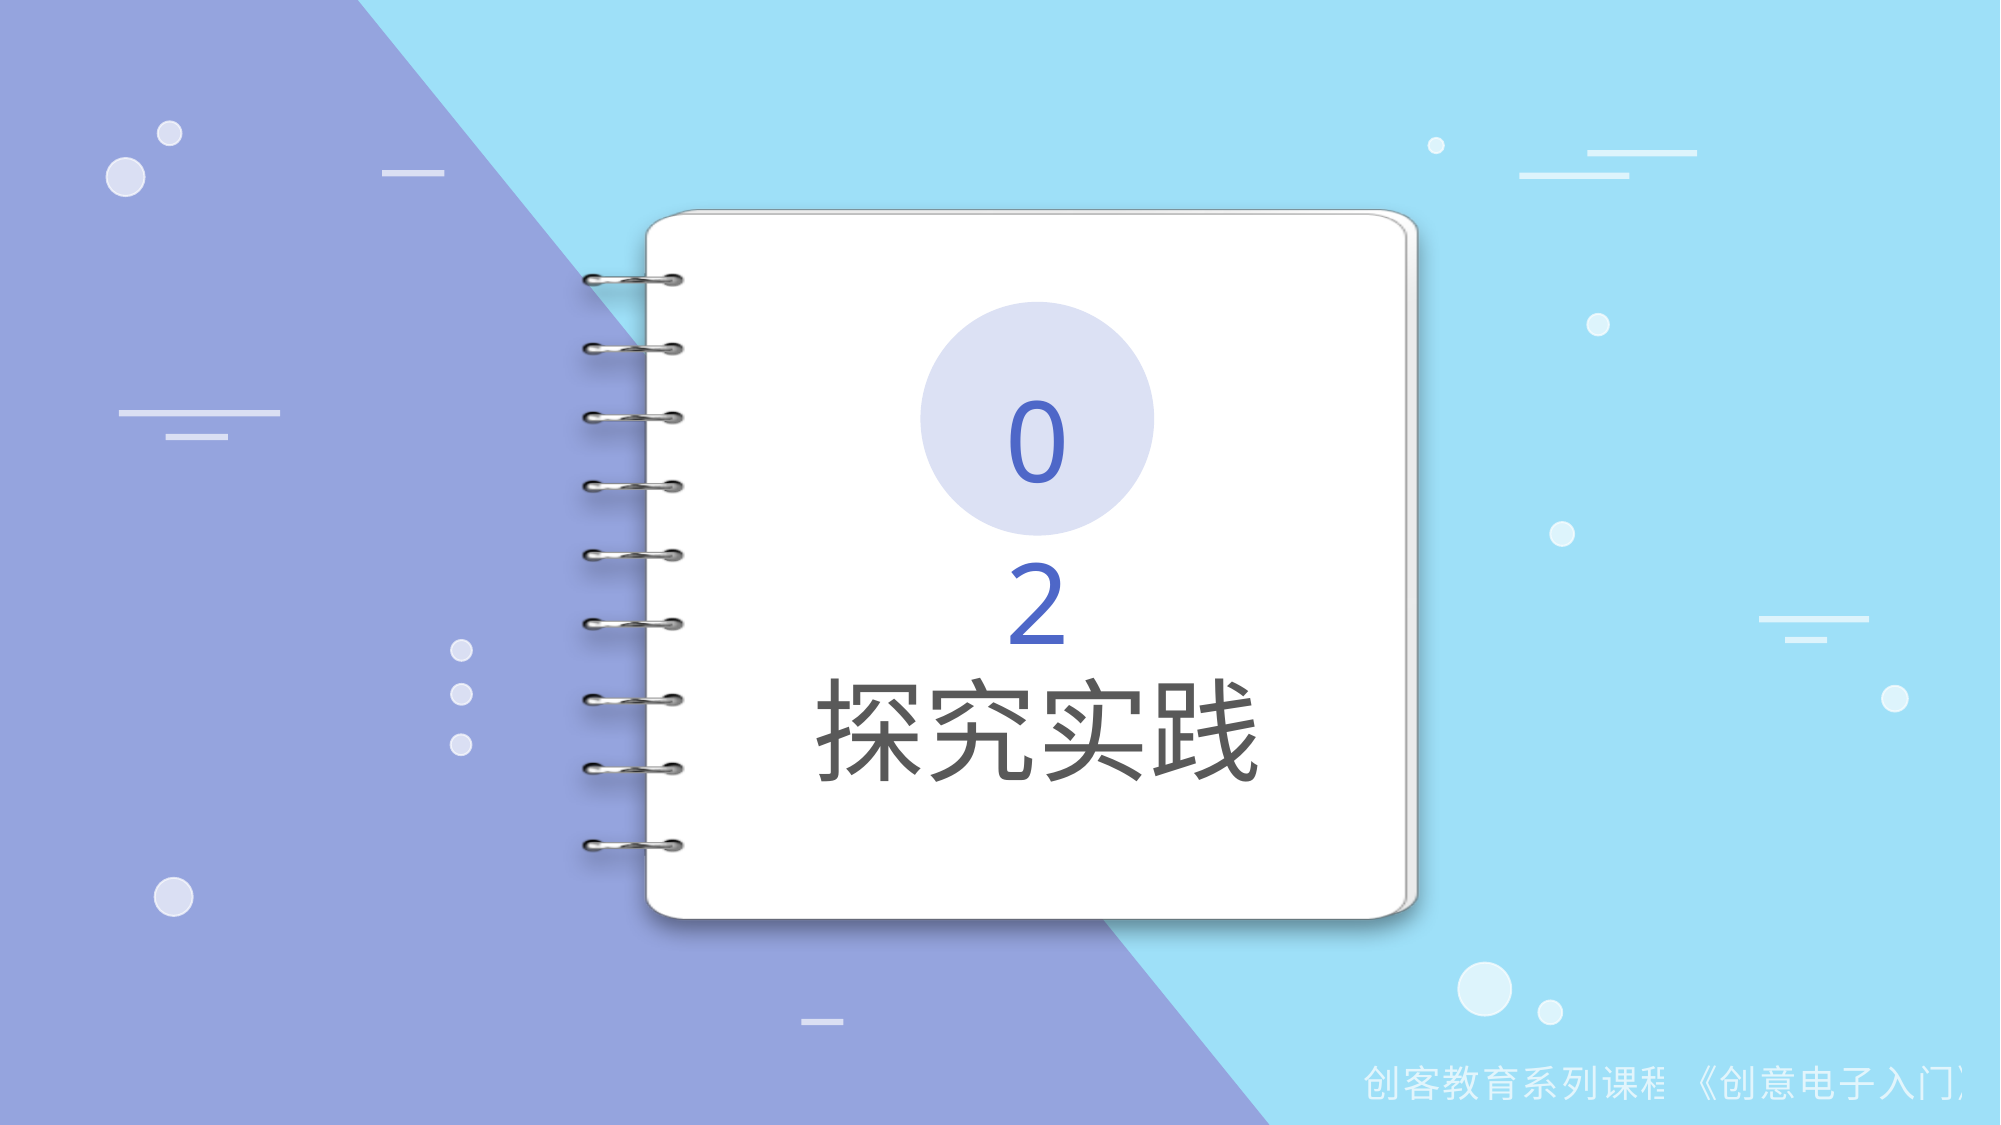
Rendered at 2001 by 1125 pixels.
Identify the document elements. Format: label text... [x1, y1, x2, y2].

list 探究实践 [795, 626, 1280, 797]
picture [555, 197, 1445, 944]
list 02 [968, 335, 1106, 506]
